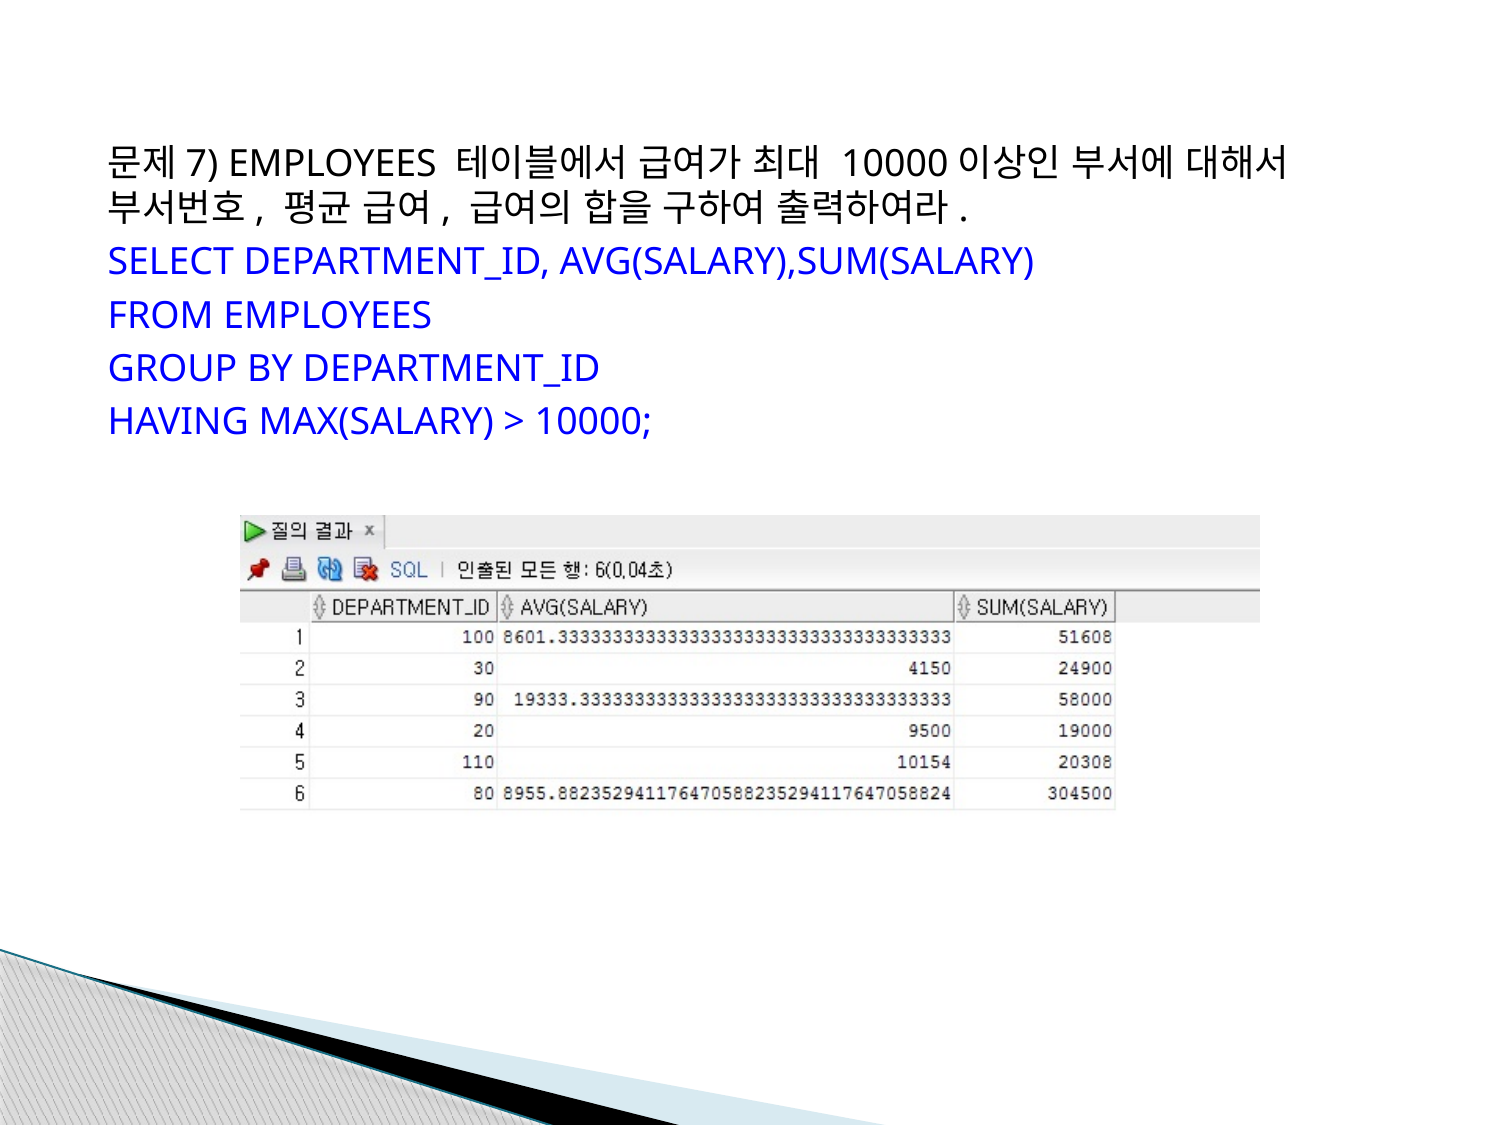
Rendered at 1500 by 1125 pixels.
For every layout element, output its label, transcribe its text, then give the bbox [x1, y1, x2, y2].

list 문제7) EMPLOYEES 테이블에서 급여가 최대 10000이상인 부서에 대해서 부서번호, 평균 급여, 급여의 합을 구하여 출력하여라. SELECT DEPARTMENT_ID, AVG(SALARY),SUM(SALARY) FROM EMPLOYEES GROUP BY DEPARTMENT_ID HAVING MAX(SALARY) > 10000; [75, 78, 1425, 986]
picture [240, 514, 1260, 860]
